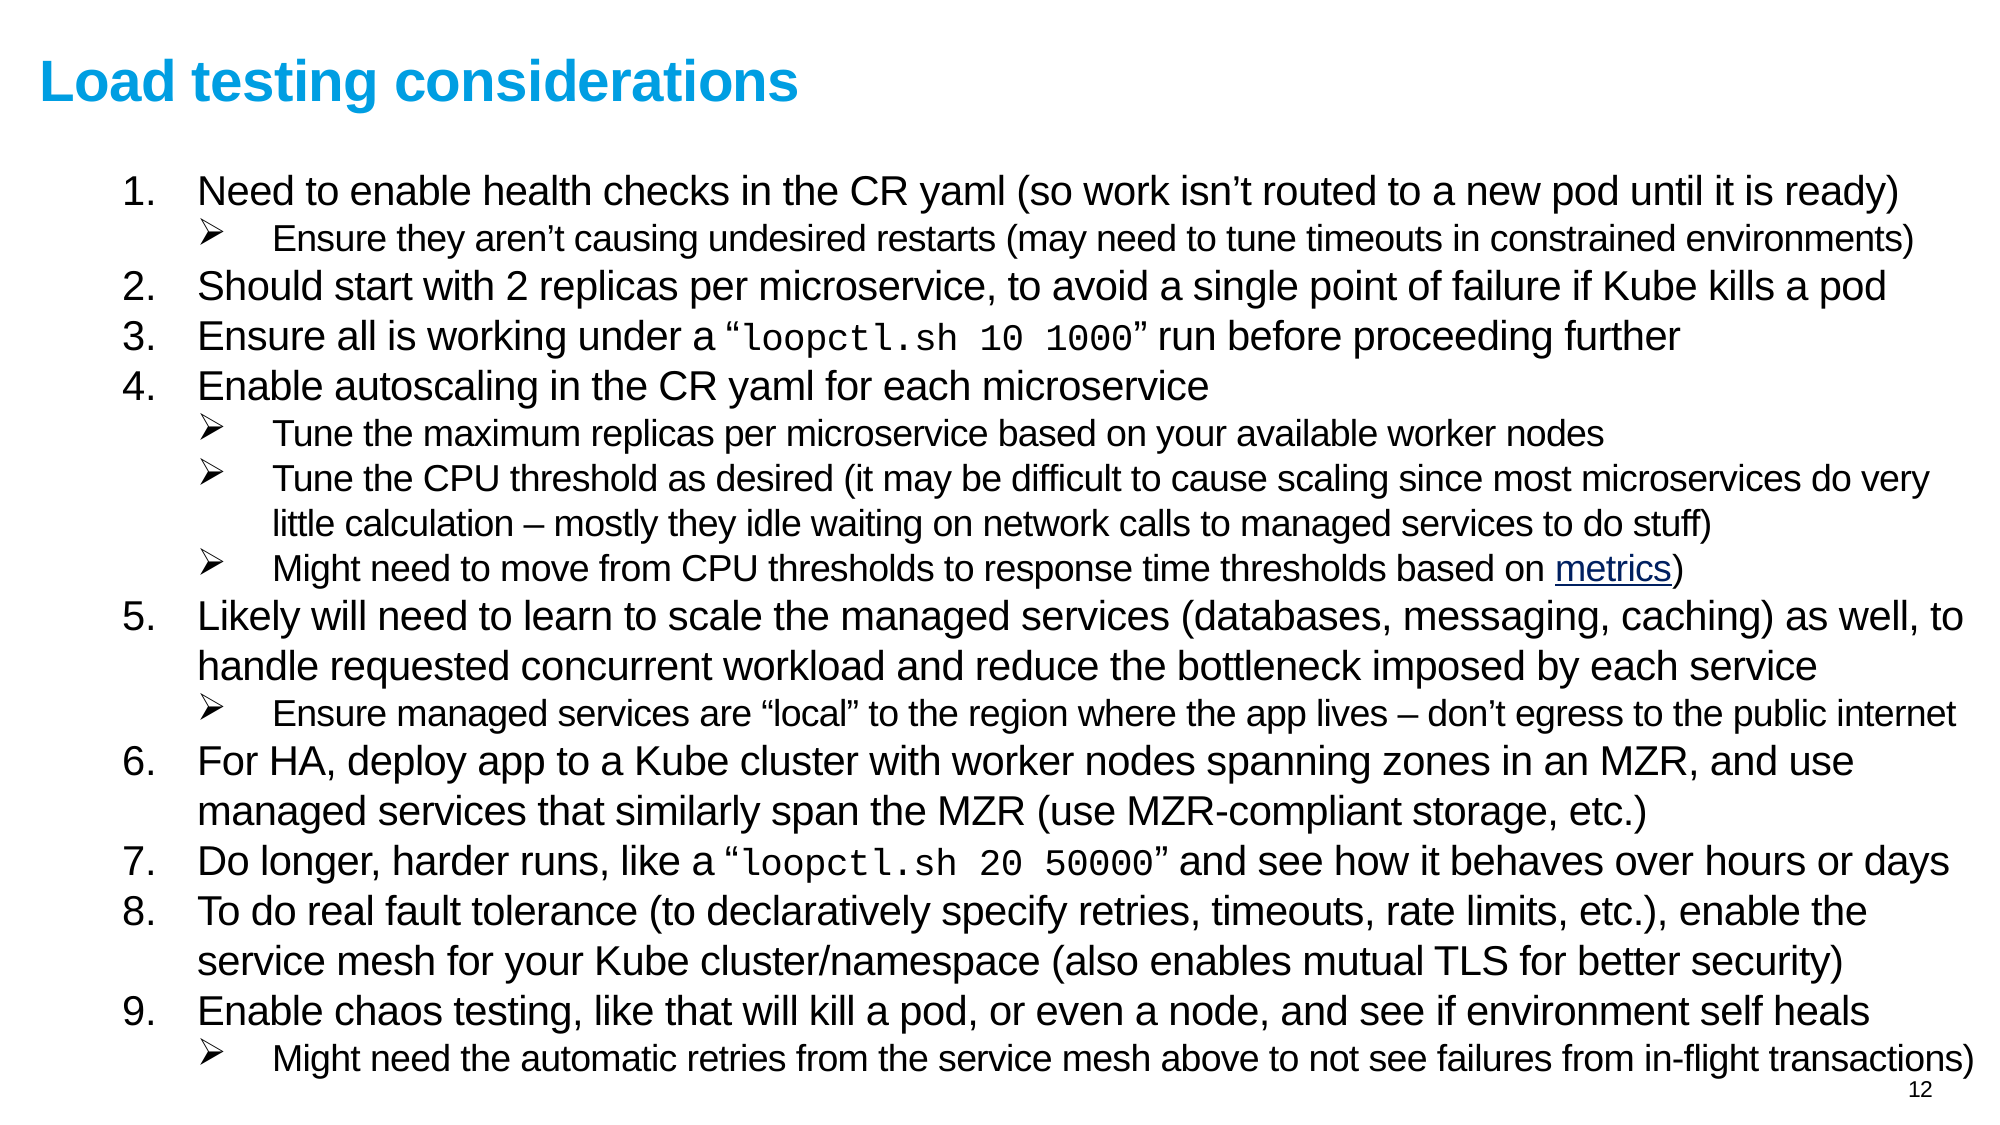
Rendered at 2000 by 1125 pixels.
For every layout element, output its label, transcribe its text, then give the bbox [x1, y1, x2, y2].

title Load testing considerations [39, 43, 1960, 115]
text_box Need to enable health checks in the CR yaml (so work isn’t routed to a new pod until it is ready) Ensure they aren’t causing undesired restarts (may need to tune timeouts in constrained environments) Should start with 2 replicas per microservice, to avoid a single point of failure if Kube kills a pod Ensure all is working under a “loopctl.sh 10 1000” run before proceeding further Enable autoscaling in the CR yaml for each microservice Tune the maximum replicas per microservice based on your available worker nodes Tune the CPU threshold as desired (it may be difficult to cause scaling since most microservices do very little calculation – mostly they idle waiting on network calls to managed services to do stuff) Might need to move from CPU thresholds to response time thresholds based on metrics) Likely will need to learn to scale the managed services (databases, messaging, caching) as well, to handle requested concurrent workload and reduce the bottleneck imposed by each service Ensure managed services are “local” to the region where the app lives – don’t egress to the public internet For HA, deploy app to a Kube cluster with worker nodes spanning zones in an MZR, and use managed services that similarly span the MZR (use MZR-compliant storage, etc.) Do longer, harder runs, like a “loopctl.sh 20 50000” and see how it behaves over hours or days To do real fault tolerance (to declaratively specify retries, timeouts, rate limits, etc.), enable the service mesh for your Kube cluster/namespace (also enables mutual TLS for better security) Enable chaos testing, like that will kill a pod, or even a node, and see if environment self heals Might need the automatic retries from the service mesh above to not see failures from in-flight transactions) [122, 163, 1988, 1080]
